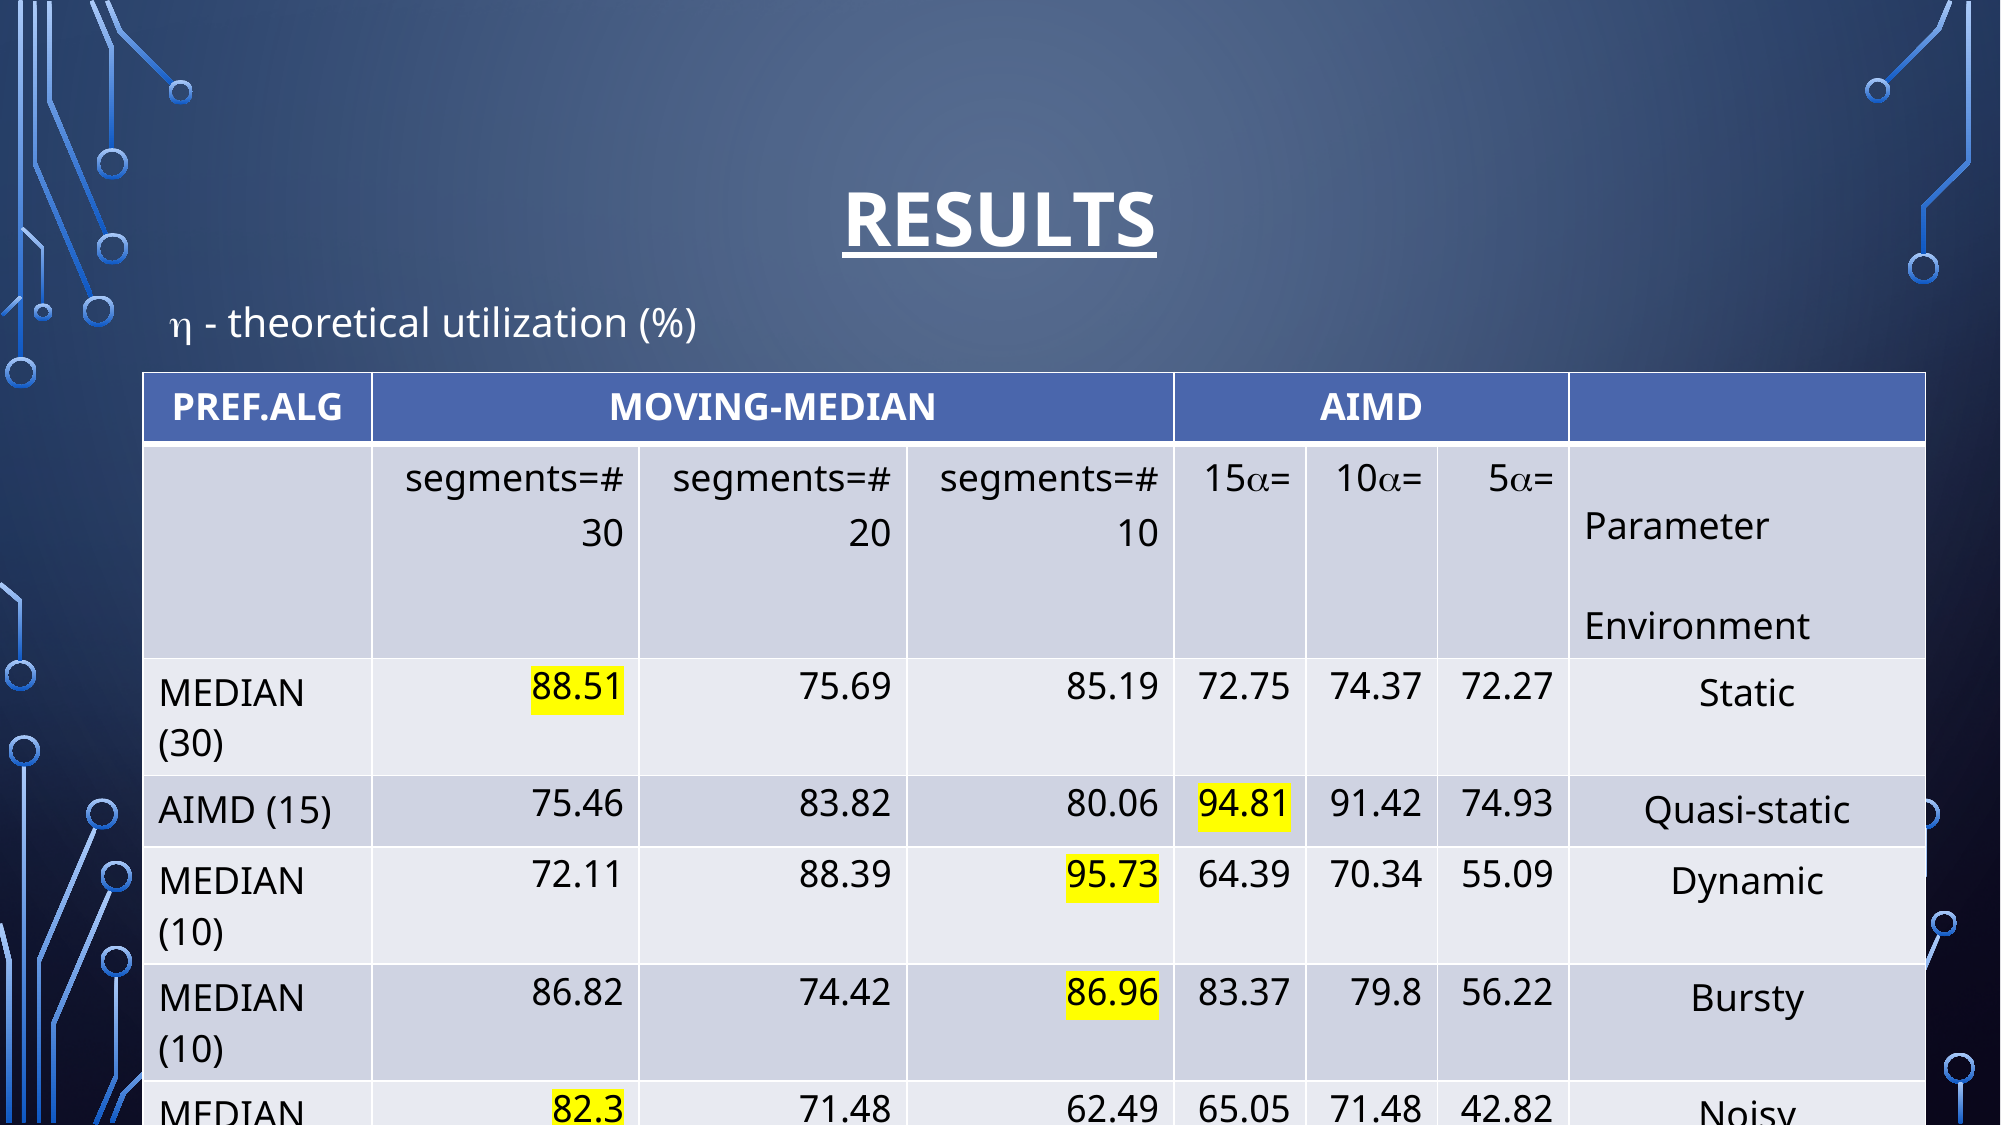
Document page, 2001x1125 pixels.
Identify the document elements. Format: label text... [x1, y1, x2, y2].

table_cell 95.73 [908, 848, 1173, 963]
table_cell =5 [1438, 447, 1568, 658]
table_cell Quasi-static [1570, 776, 1925, 846]
table_cell [144, 447, 371, 658]
table_cell Static [1570, 659, 1925, 775]
table_cell 82.3 [373, 1082, 638, 1125]
table_cell 74.93 [1438, 776, 1568, 846]
table_cell 74.42 [640, 965, 906, 1080]
table_cell 85.19 [908, 659, 1173, 775]
table_cell MEDIAN (30) [144, 659, 371, 775]
table_cell =10 [1307, 447, 1437, 658]
table_cell 83.37 [1175, 965, 1305, 1080]
table_cell 91.42 [1307, 776, 1437, 846]
table_cell #segments=10 [908, 447, 1173, 658]
table_cell 72.27 [1438, 659, 1568, 775]
table_cell 83.82 [640, 776, 906, 846]
table_cell 79.8 [1307, 965, 1437, 1080]
table_cell 64.39 [1175, 848, 1305, 963]
title results [187, 101, 1813, 344]
table_header [1570, 373, 1925, 441]
table_cell Dynamic [1570, 848, 1925, 963]
table_cell 88.39 [640, 848, 906, 963]
table_cell 88.51 [373, 659, 638, 775]
table_header AIMD [1175, 373, 1568, 441]
table_cell 42.82 [1438, 1082, 1568, 1125]
table_header PREF.ALG [144, 373, 371, 441]
table_cell 62.49 [908, 1082, 1173, 1125]
table_cell 80.06 [908, 776, 1173, 846]
table_cell Noisy [1570, 1082, 1925, 1125]
table_header MOVING-MEDIAN [373, 373, 1173, 441]
table_cell 86.82 [373, 965, 638, 1080]
table_cell =15 [1175, 447, 1305, 658]
table_cell #segments=30 [373, 447, 638, 658]
table_cell MEDIAN (10) [144, 848, 371, 963]
table_cell Bursty [1570, 965, 1925, 1080]
table_cell Parameter Environment [1570, 447, 1925, 658]
table_cell 75.46 [373, 776, 638, 846]
table_cell 72.75 [1175, 659, 1305, 775]
table_cell MEDIAN (10) [144, 965, 371, 1080]
table_cell 72.11 [373, 848, 638, 963]
table_cell AIMD (15) [144, 776, 371, 846]
table_cell 56.22 [1438, 965, 1568, 1080]
table_cell 70.34 [1307, 848, 1437, 963]
table_cell MEDIAN (30) [144, 1082, 371, 1125]
table_cell 74.37 [1307, 659, 1437, 775]
table_cell #segments=20 [640, 447, 906, 658]
text_box  - theoretical utilization (%) [154, 275, 1780, 357]
text_box [187, 368, 982, 372]
table_cell 94.81 [1175, 776, 1305, 846]
table_cell 55.09 [1438, 848, 1568, 963]
table_cell 75.69 [640, 659, 906, 775]
table_cell 86.96 [908, 965, 1173, 1080]
table_cell 71.48 [1307, 1082, 1437, 1125]
table_cell 71.48 [640, 1082, 906, 1125]
table_cell 65.05 [1175, 1082, 1305, 1125]
